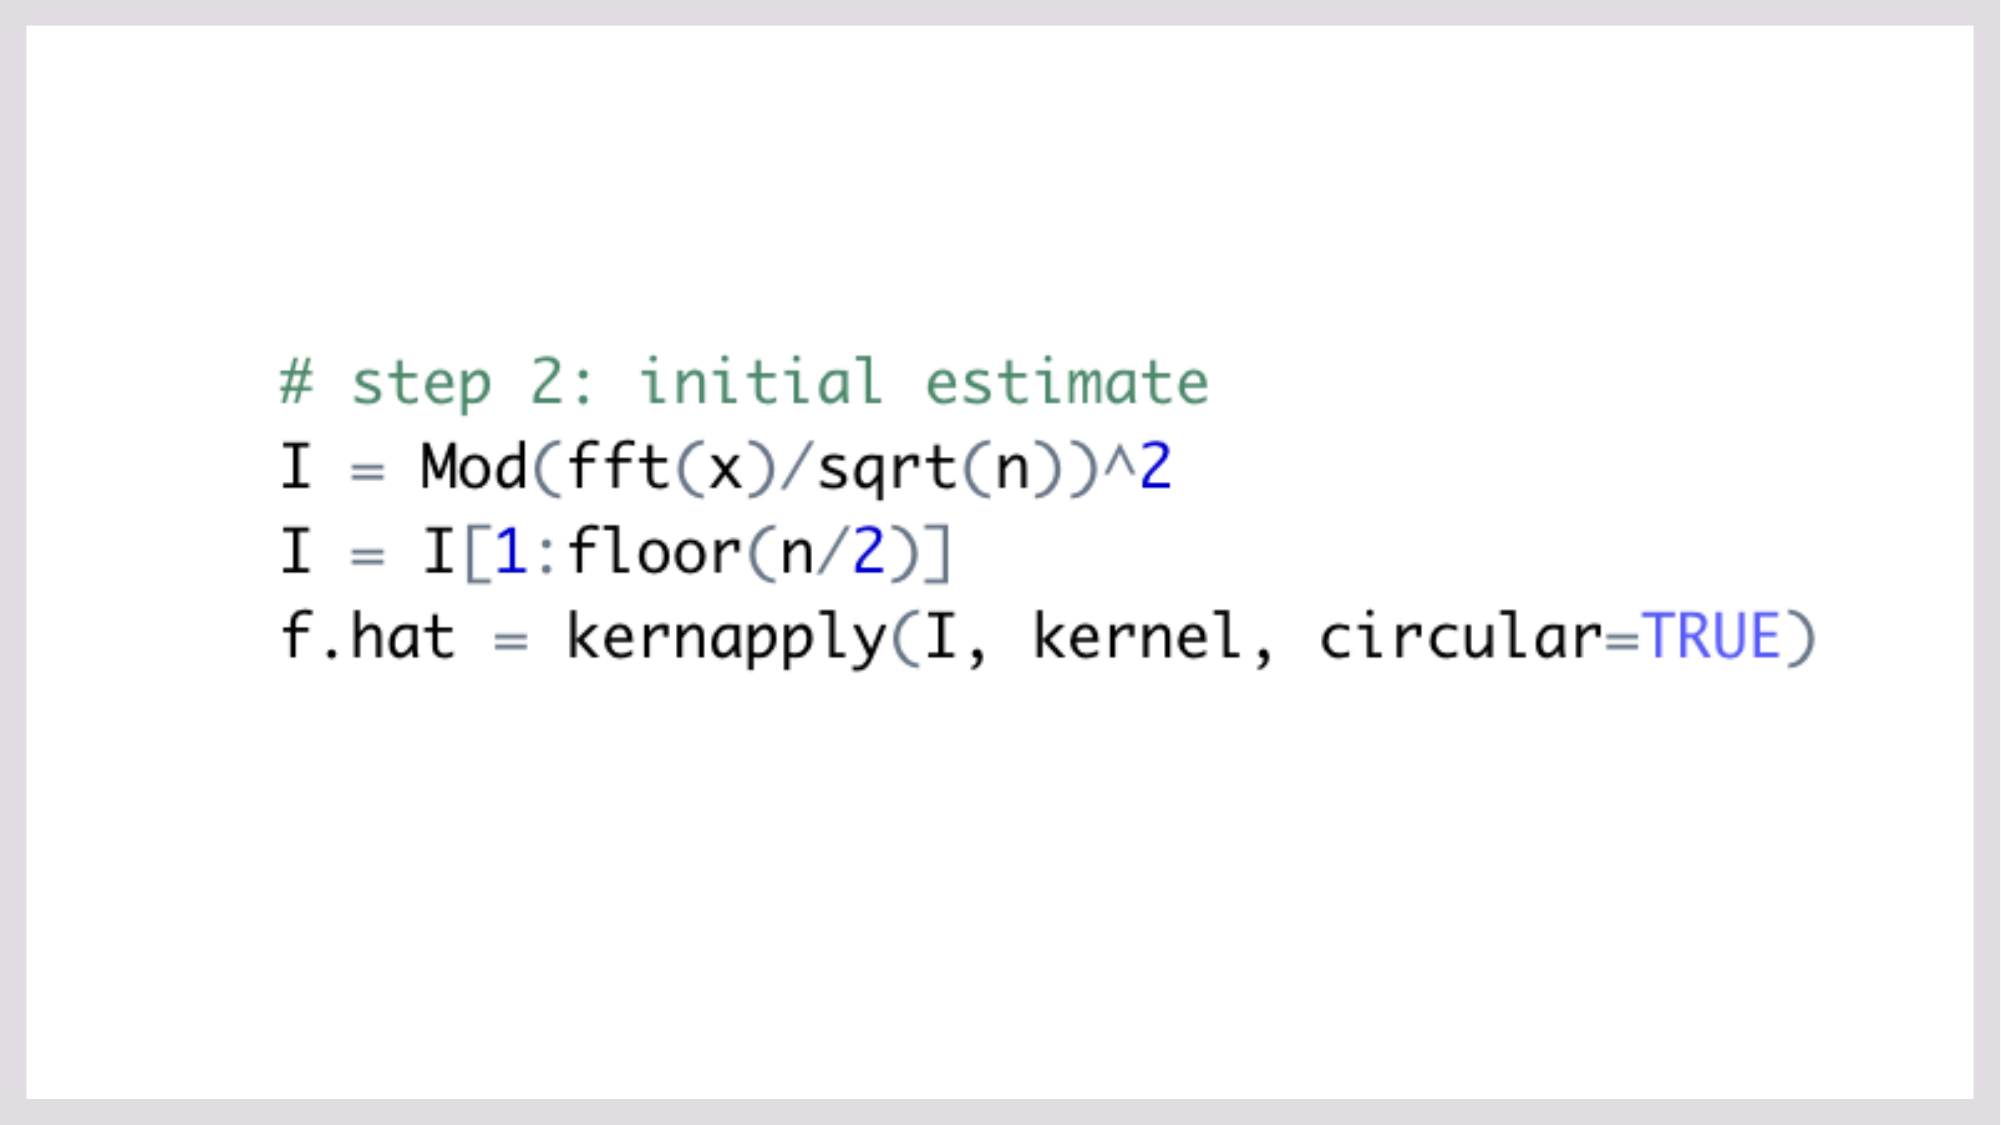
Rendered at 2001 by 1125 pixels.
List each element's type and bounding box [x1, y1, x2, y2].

picture [269, 334, 1853, 708]
